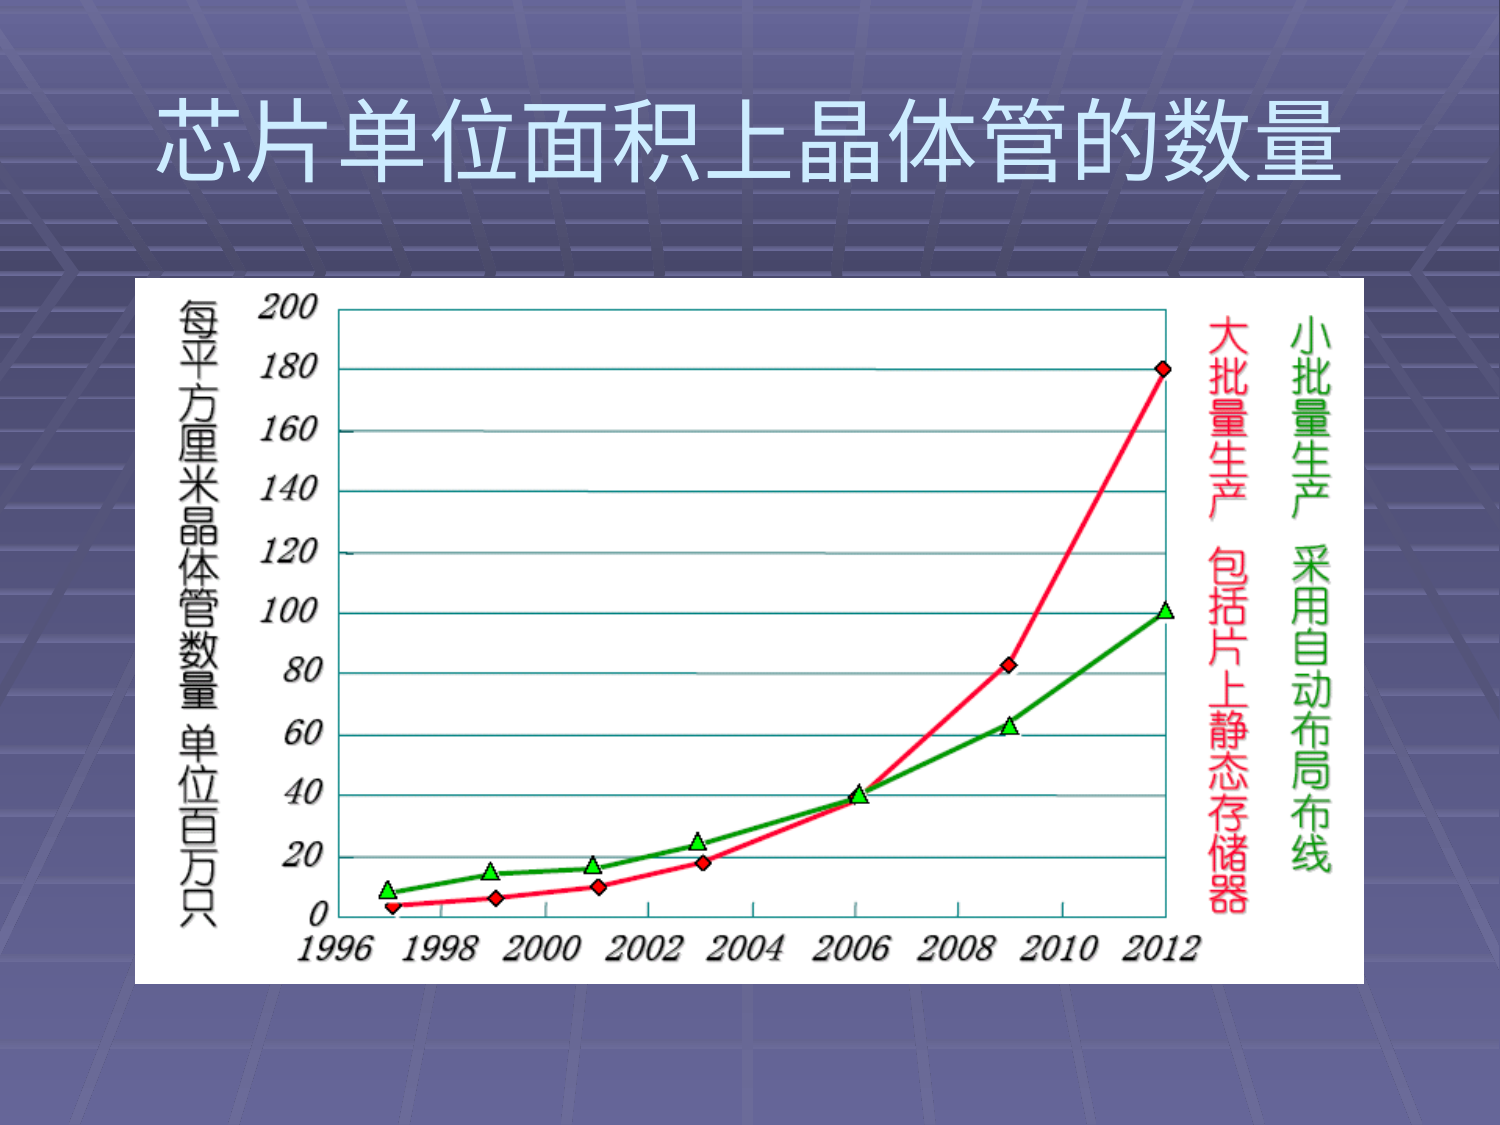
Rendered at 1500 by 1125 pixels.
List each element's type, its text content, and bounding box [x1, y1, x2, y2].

title 芯片单位面积上晶体管的数量 [74, 44, 1425, 233]
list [135, 278, 1364, 984]
